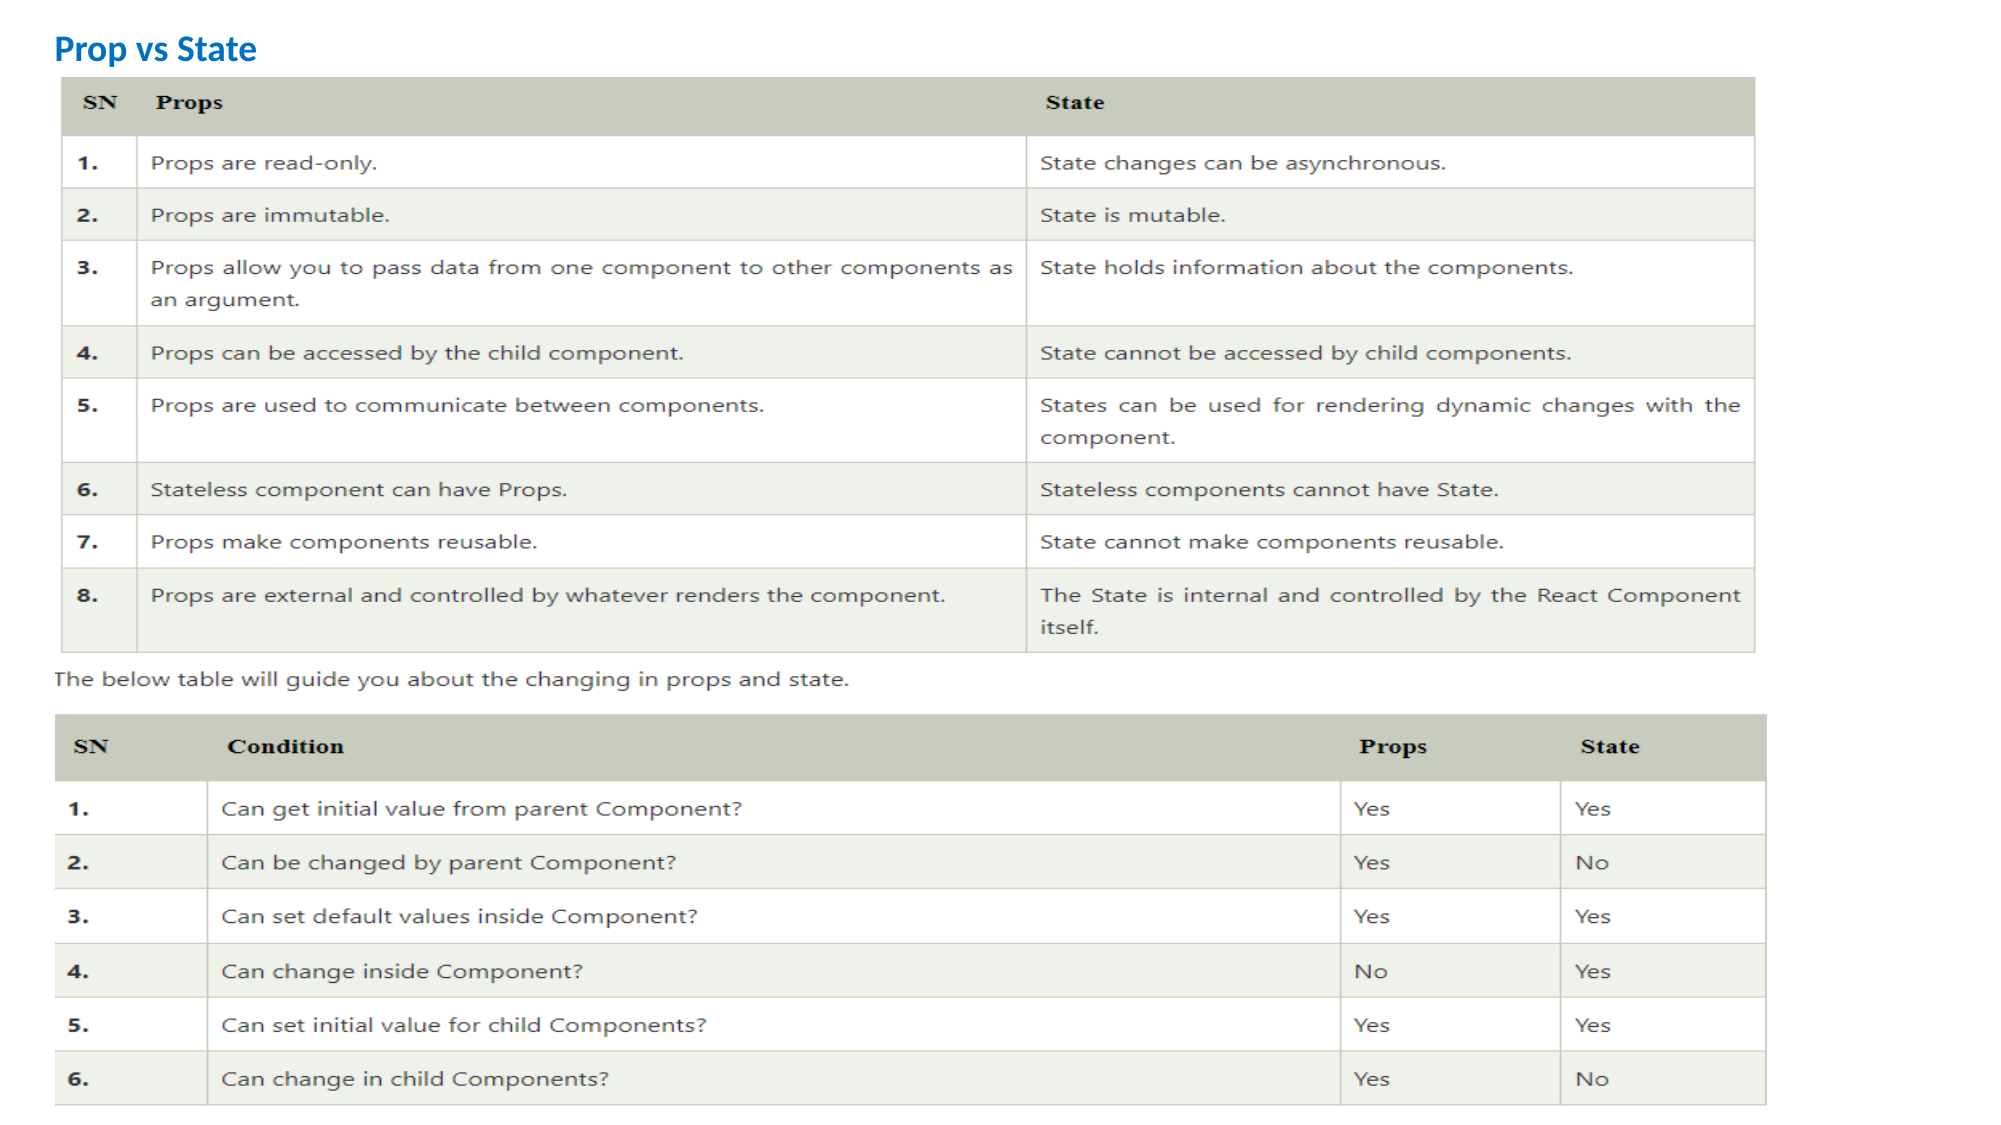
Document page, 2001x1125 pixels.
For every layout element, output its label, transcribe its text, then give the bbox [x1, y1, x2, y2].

text_box Prop vs State [39, 16, 1014, 77]
picture [55, 77, 1767, 1125]
